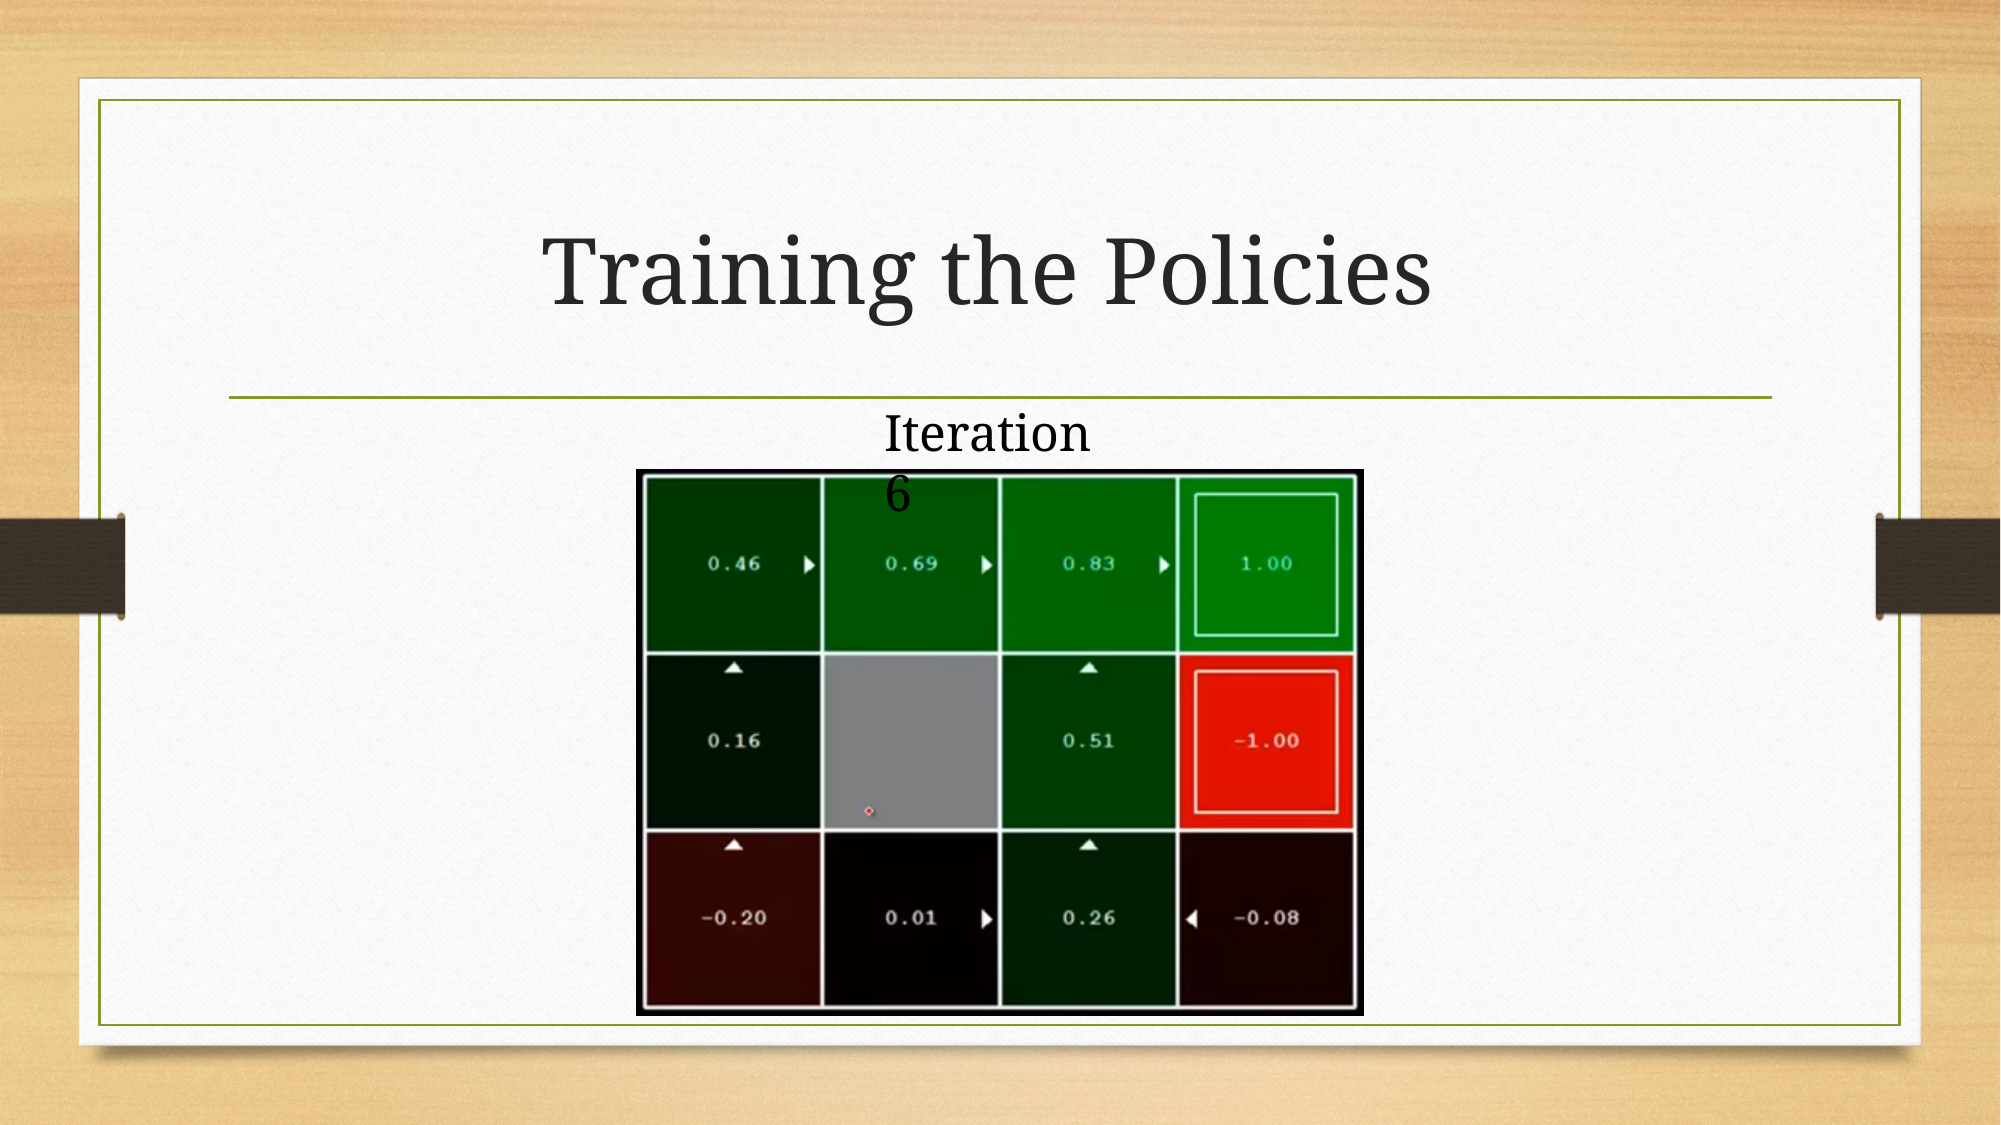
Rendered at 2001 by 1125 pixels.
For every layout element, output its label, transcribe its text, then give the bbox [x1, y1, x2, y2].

title Training the Policies [212, 161, 1788, 375]
picture [0, 0, 2001, 1125]
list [636, 468, 1364, 1016]
text_box Iteration 6 [869, 393, 1131, 468]
